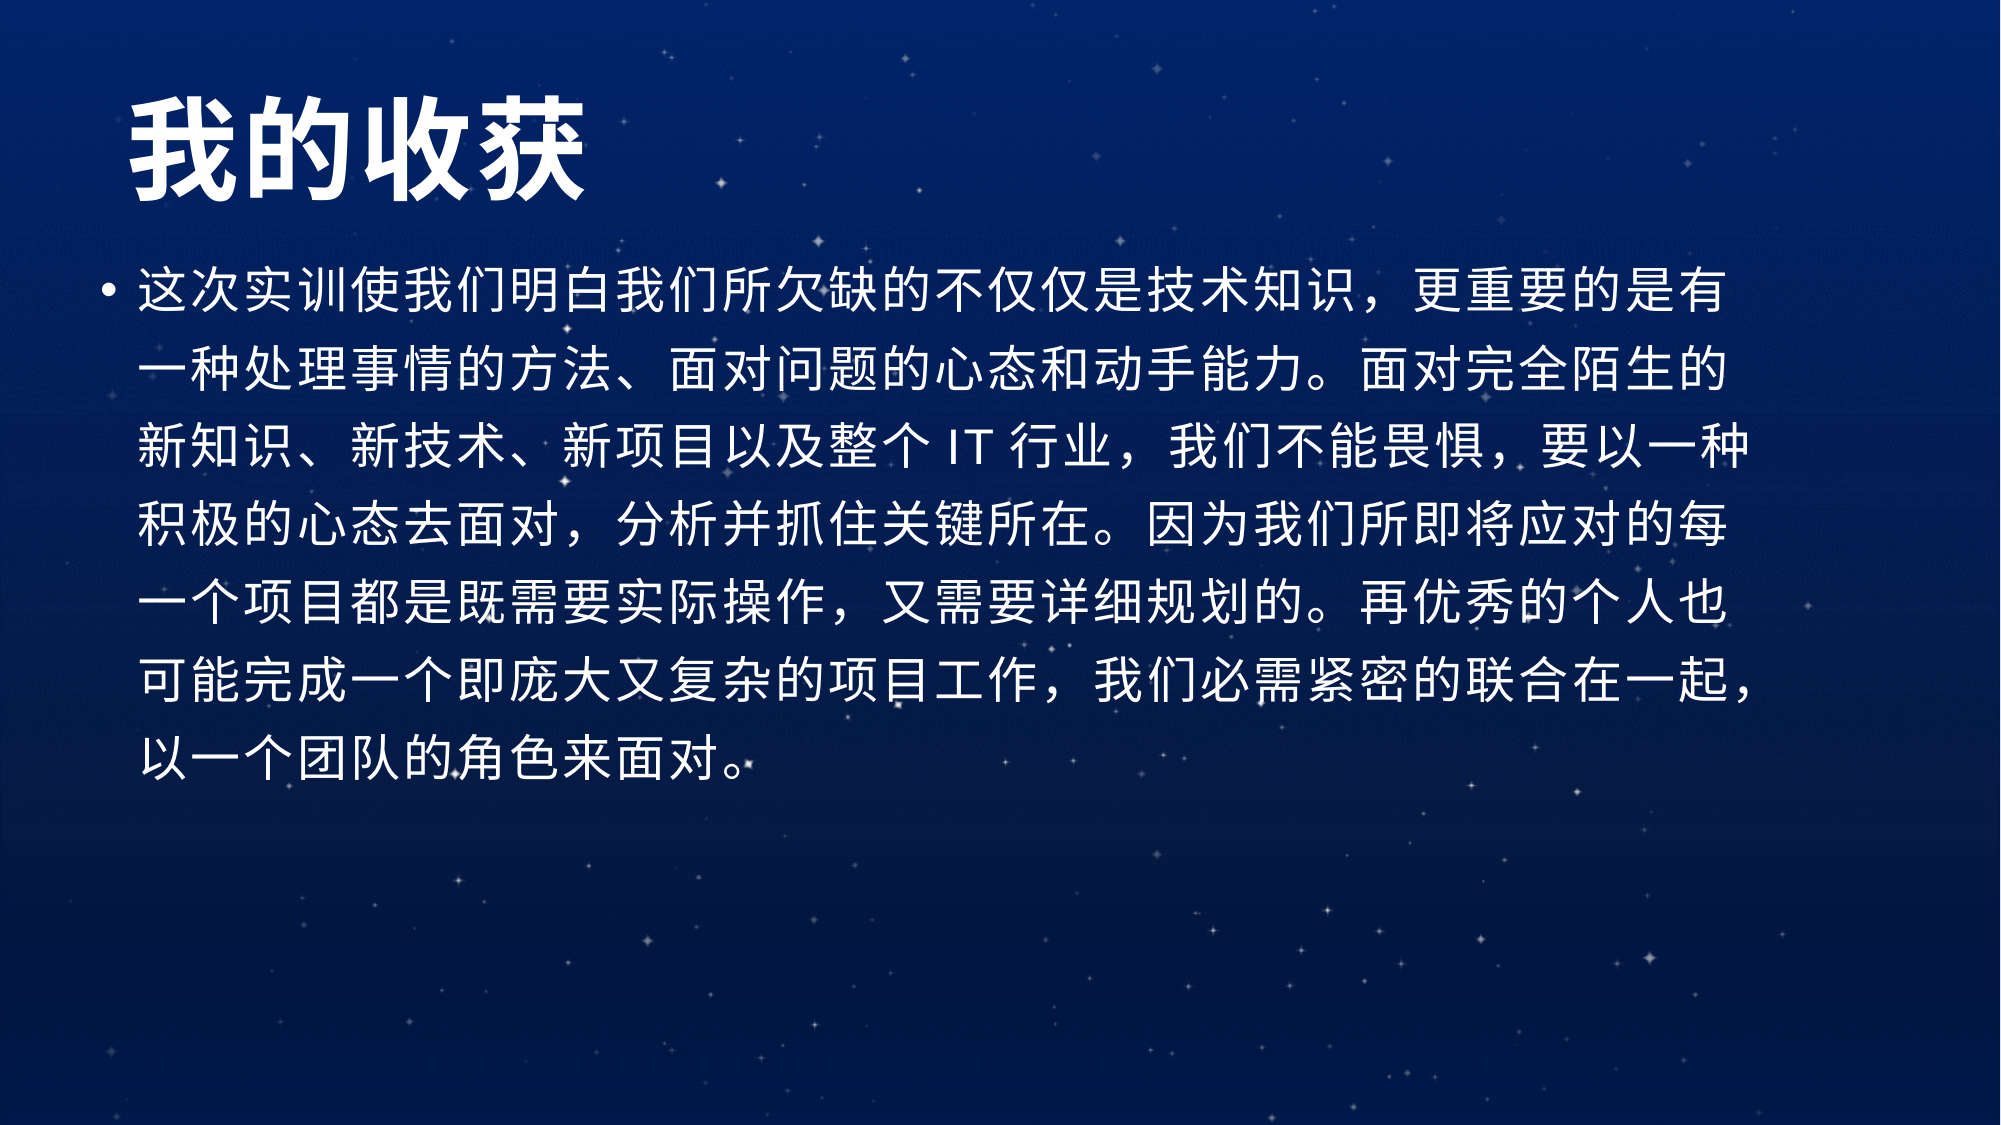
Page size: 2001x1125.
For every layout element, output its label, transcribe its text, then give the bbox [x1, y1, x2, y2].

title 我的收获 [109, 72, 1891, 146]
list 这次实训使我们明白我们所欠缺的不仅仅是技术知识，更重要的是有一种处理事情的方法、面对问题的心态和动手能力。面对完全陌生的新知识、新技术、新项目以及整个IT行业，我们不能畏惧，要以一种积极的心态去面对，分析并抓住关键所在。因为我们所即将应对的每一个项目都是既需要实际操作，又需要详细规划的。再优秀的个人也可能完成一个即庞大又复杂的项目工作，我们必需紧密的联合在一起，以一个团队的角色来面对。 [8, 241, 1789, 1125]
picture [0, 0, 2001, 1125]
